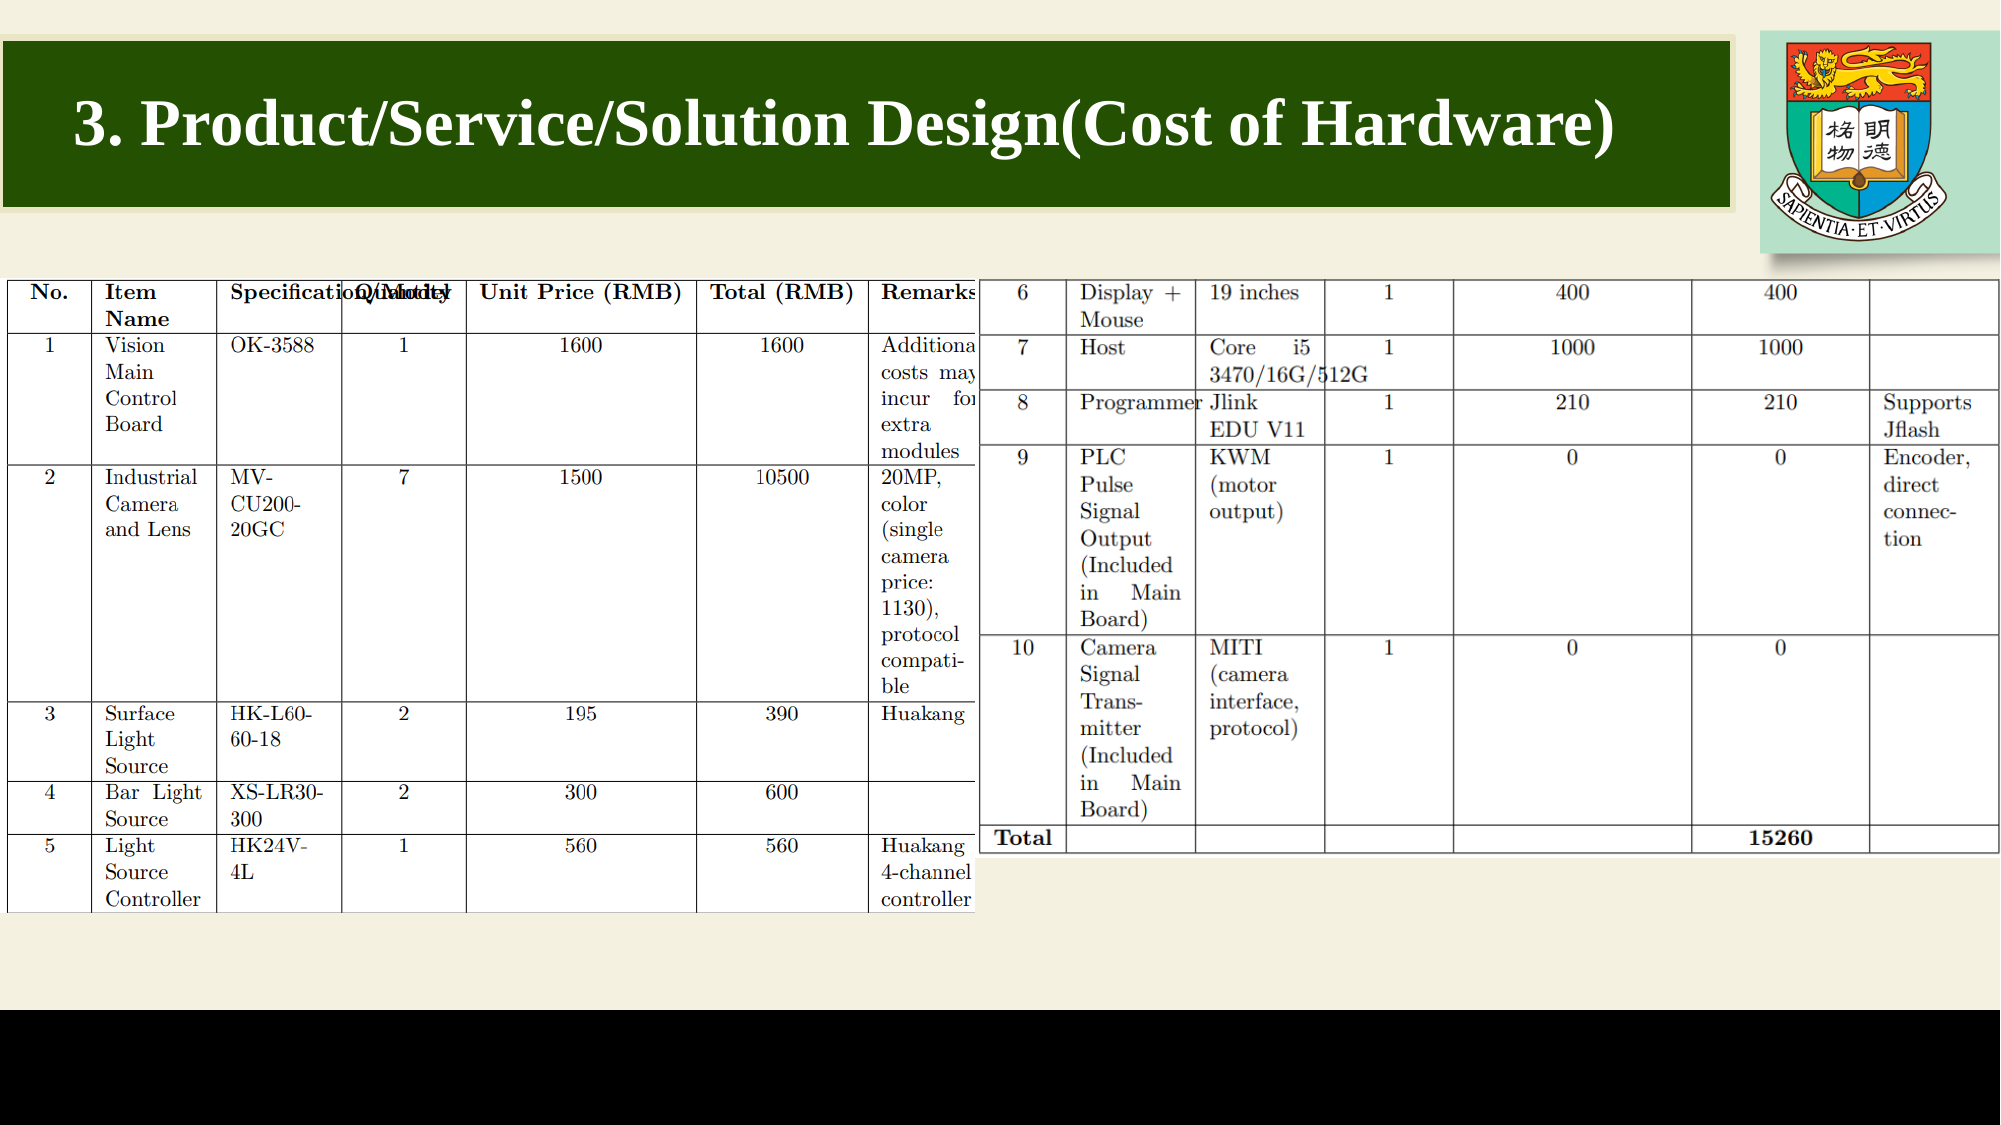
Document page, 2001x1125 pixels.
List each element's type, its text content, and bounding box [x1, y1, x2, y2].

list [0, 277, 976, 914]
picture [0, 0, 2001, 1125]
title 3. Product/Service/Solution Design(Cost of Hardware) [0, 34, 1736, 213]
